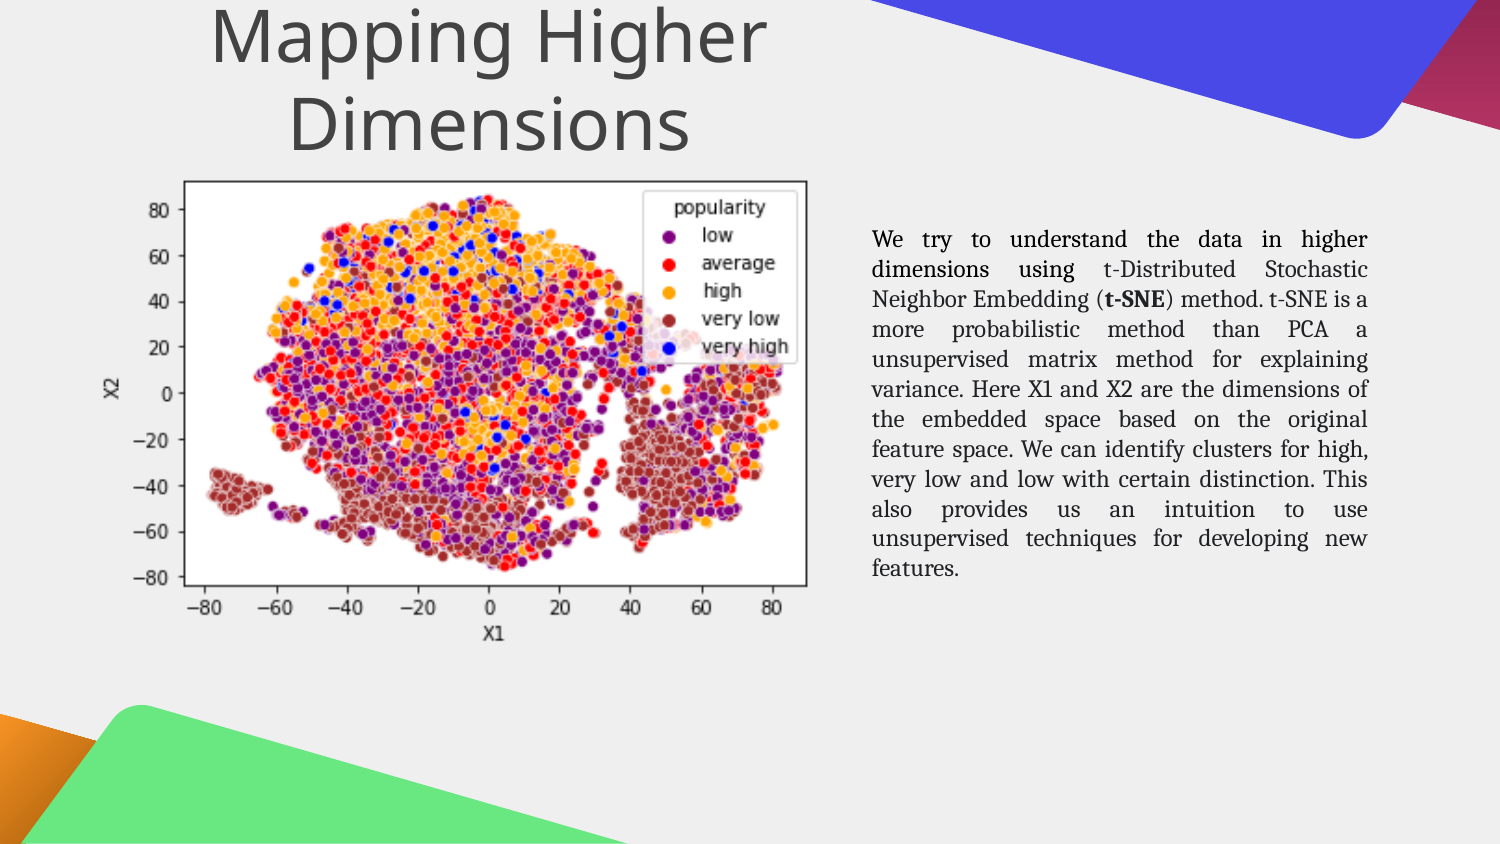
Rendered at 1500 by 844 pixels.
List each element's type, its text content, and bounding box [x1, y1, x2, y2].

text_box We try to understand the data in higher dimensions using t-Distributed Stochastic Neighbor Embedding (t-SNE) method. t-SNE is a more probabilistic method than PCA a unsupervised matrix method for explaining variance. Here X1 and X2 are the dimensions of the embedded space based on the original feature space. We can identify clusters for high, very low and low with certain distinction. This also provides us an intuition to use unsupervised techniques for developing new features. [856, 207, 1384, 597]
title Mapping Higher Dimensions [93, 36, 885, 119]
picture [93, 169, 819, 657]
